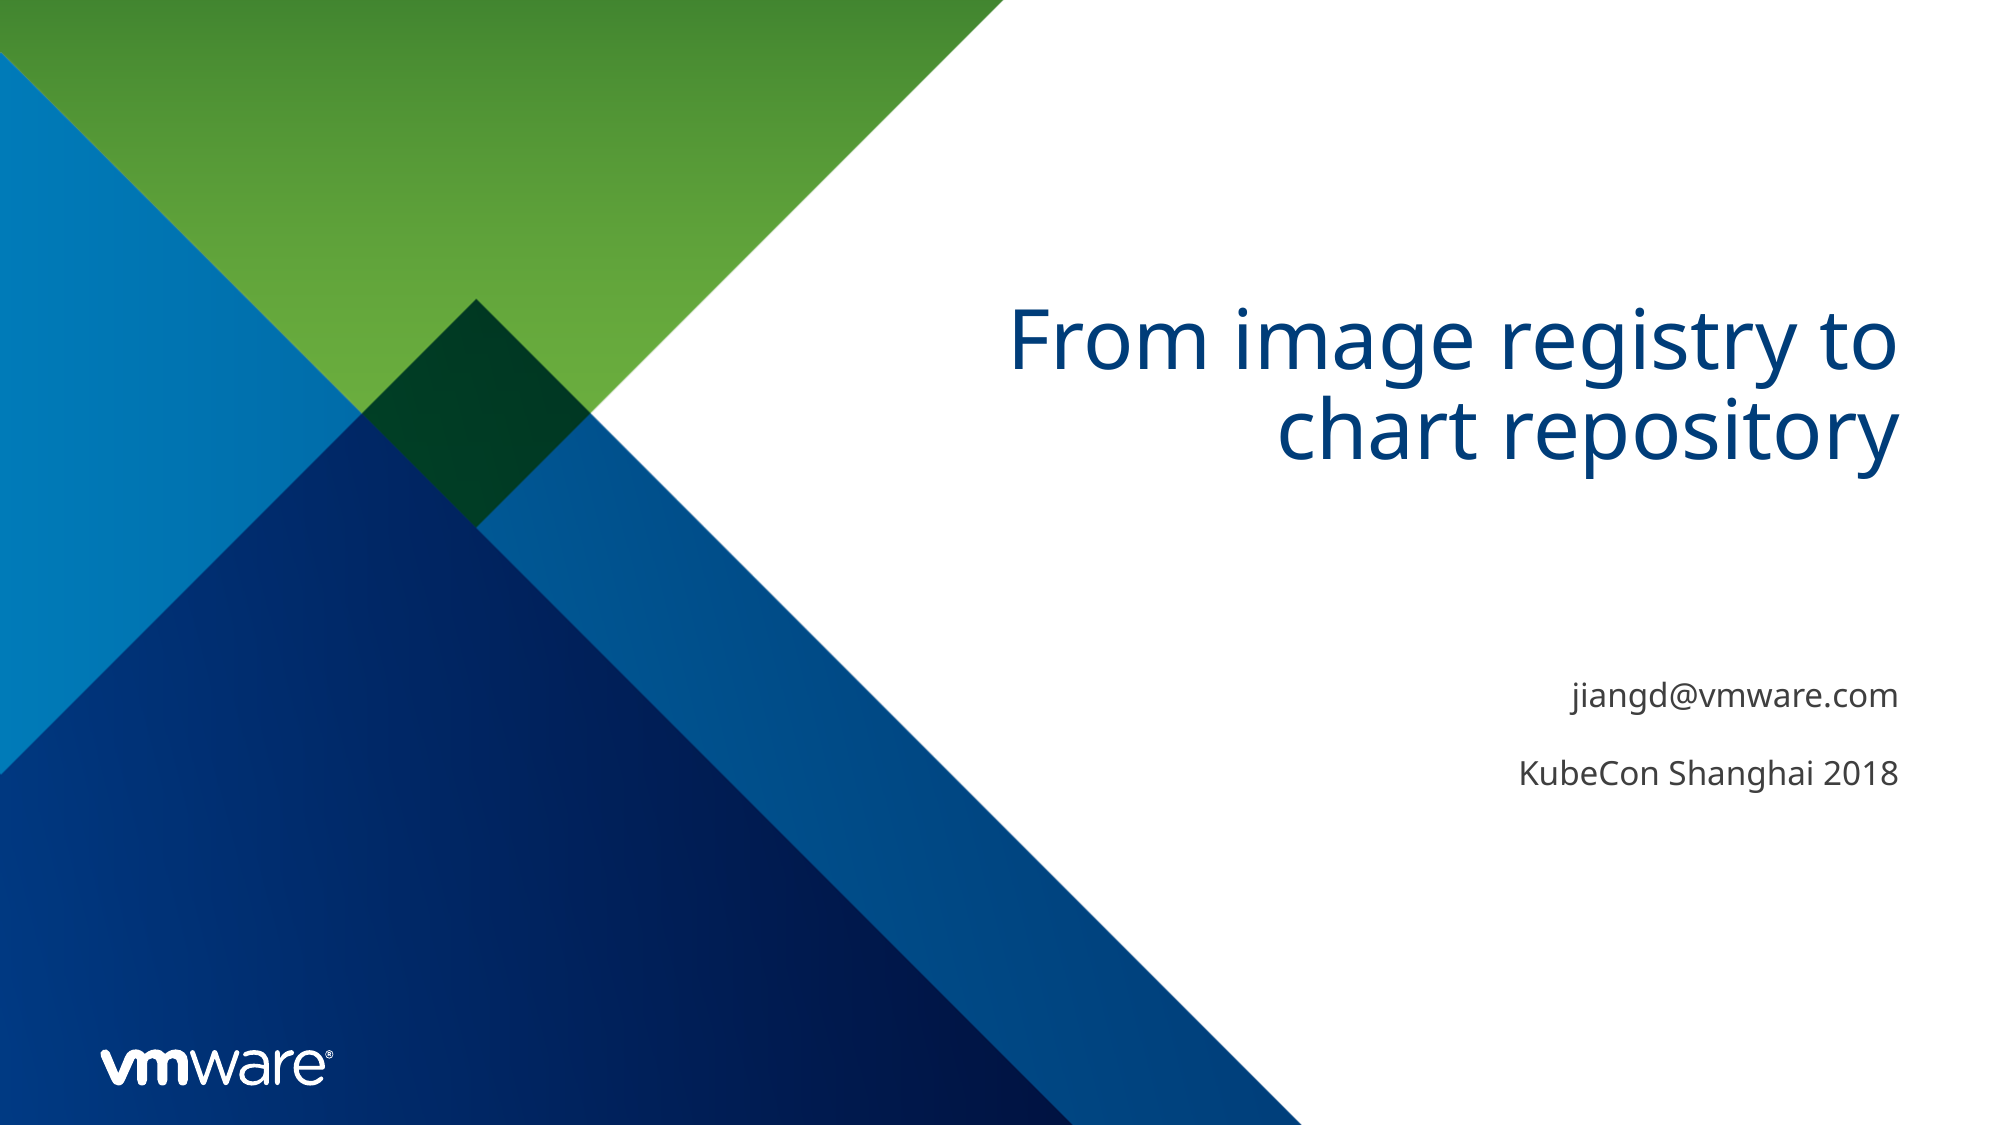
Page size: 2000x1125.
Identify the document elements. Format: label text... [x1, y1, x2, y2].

title From image registry to chart repository [850, 275, 1901, 478]
list jiangd@vmware.com KubeCon Shanghai 2018 [1299, 694, 1900, 792]
picture [0, 0, 1322, 1125]
